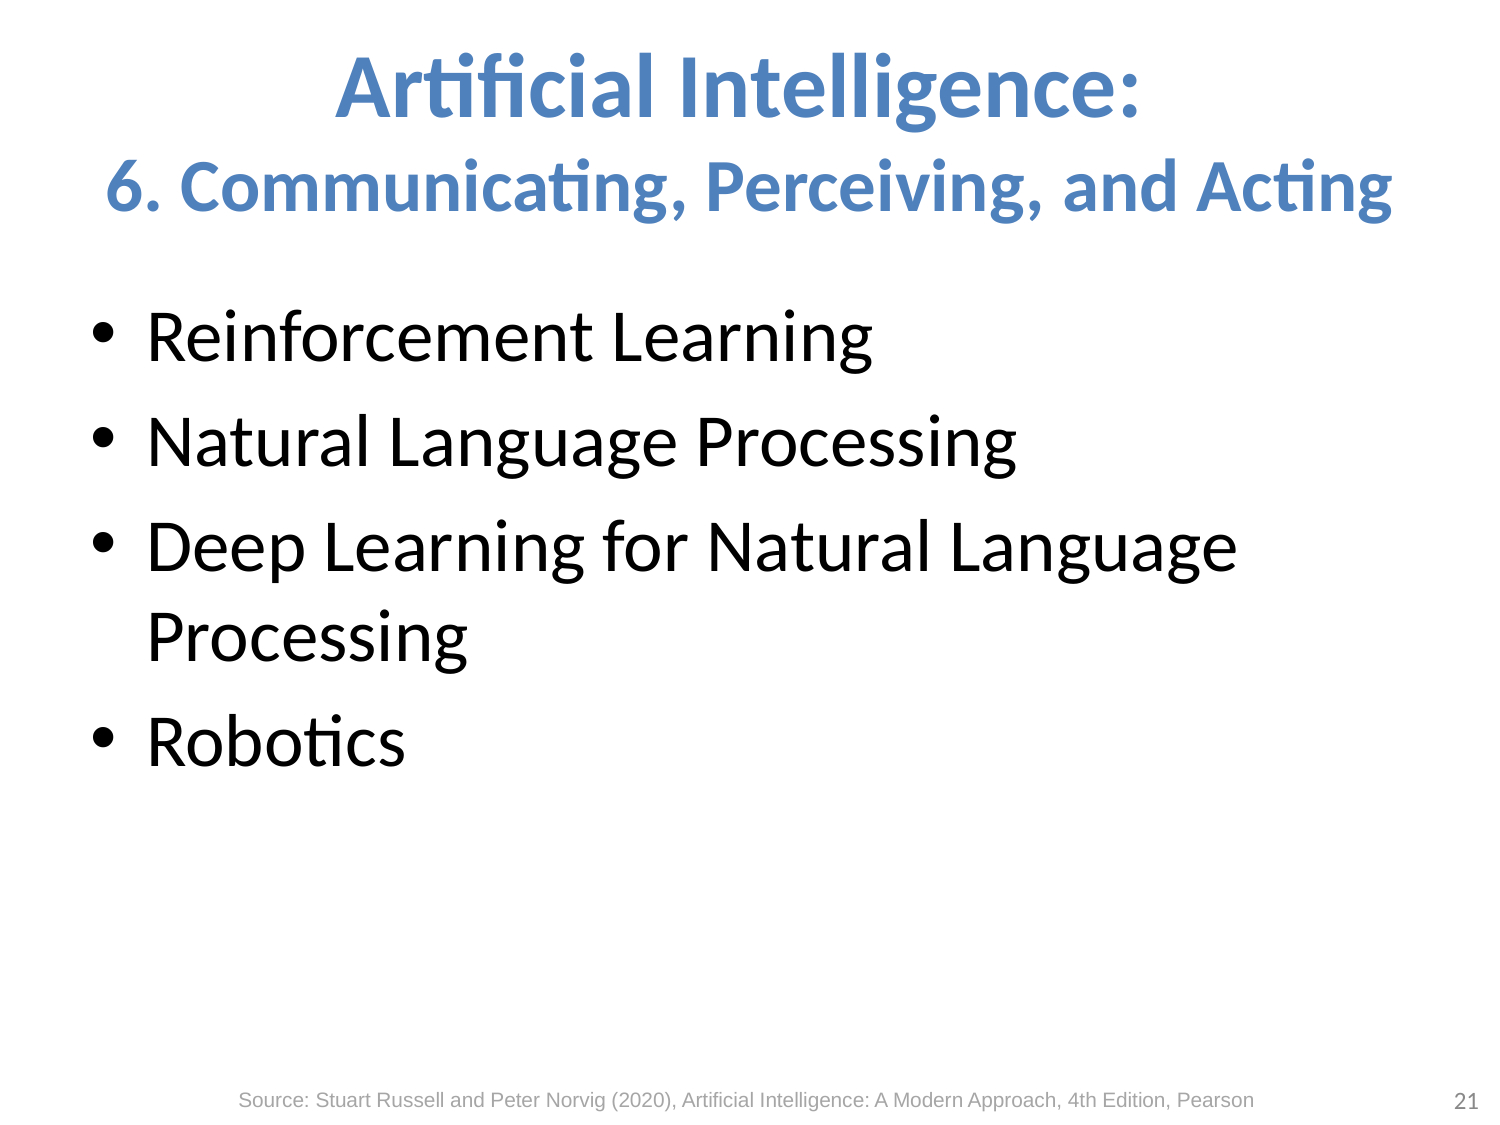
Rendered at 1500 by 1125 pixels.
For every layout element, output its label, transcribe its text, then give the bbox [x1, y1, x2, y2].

title Artificial Intelligence: 6. Communicating, Perceiving, and Acting [53, 20, 1447, 232]
text_box Source: Stuart Russell and Peter Norvig (2020), Artificial Intelligence: A Modern Approach, 4th Edition, Pearson [173, 1079, 1320, 1119]
slide_number 21 [1144, 1069, 1495, 1125]
list Reinforcement Learning Natural Language Processing Deep Learning for Natural Language Processing Robotics [75, 278, 1425, 1005]
